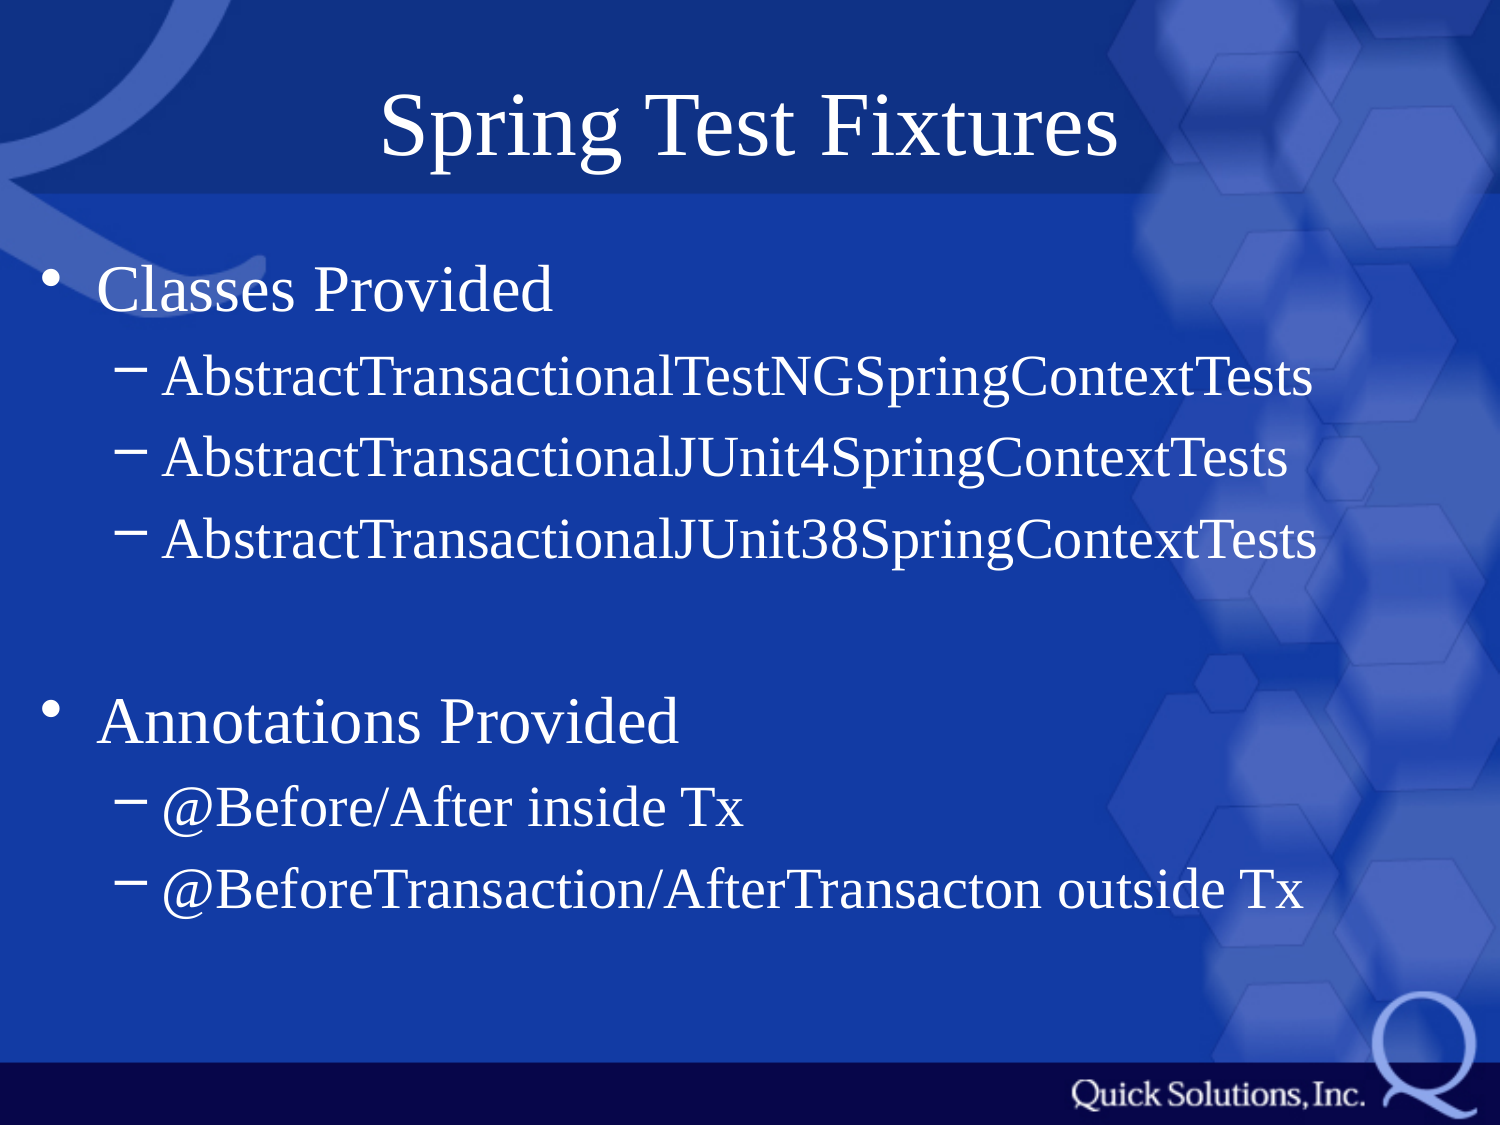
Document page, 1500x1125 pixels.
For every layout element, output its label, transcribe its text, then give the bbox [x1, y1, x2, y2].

title Spring Test Fixtures [112, 49, 1388, 188]
picture [0, 0, 1500, 1125]
list Classes Provided AbstractTransactionalTestNGSpringContextTests AbstractTransactionalJUnit4SpringContextTests AbstractTransactionalJUnit38SpringContextTests Annotations Provided @Before/After inside Tx @BeforeTransaction/AfterTransacton outside Tx [24, 237, 1476, 1001]
